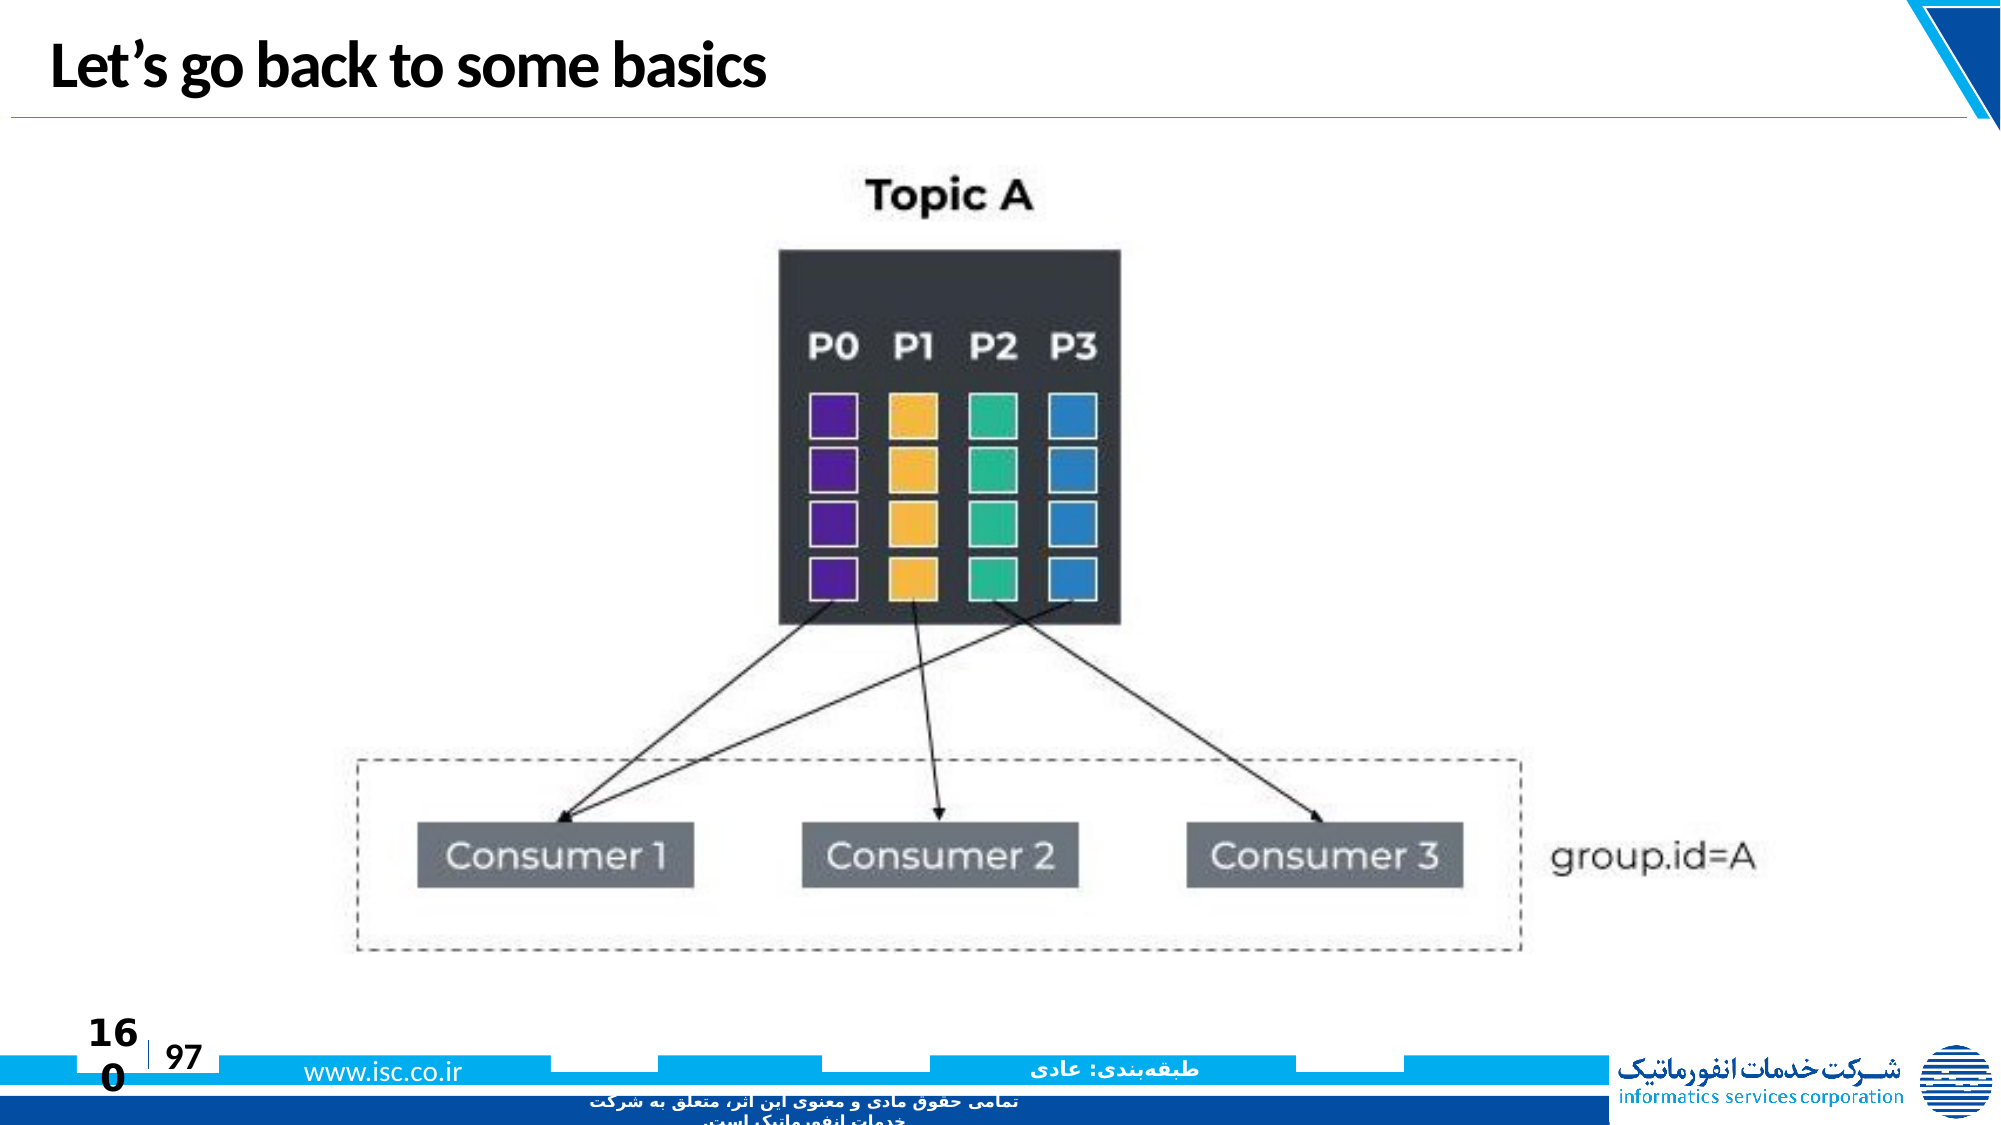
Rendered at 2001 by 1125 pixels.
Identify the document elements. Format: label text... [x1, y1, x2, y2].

title Let’s go back to some basics [35, 25, 1900, 97]
picture [1610, 1040, 1995, 1121]
picture [315, 147, 1776, 973]
